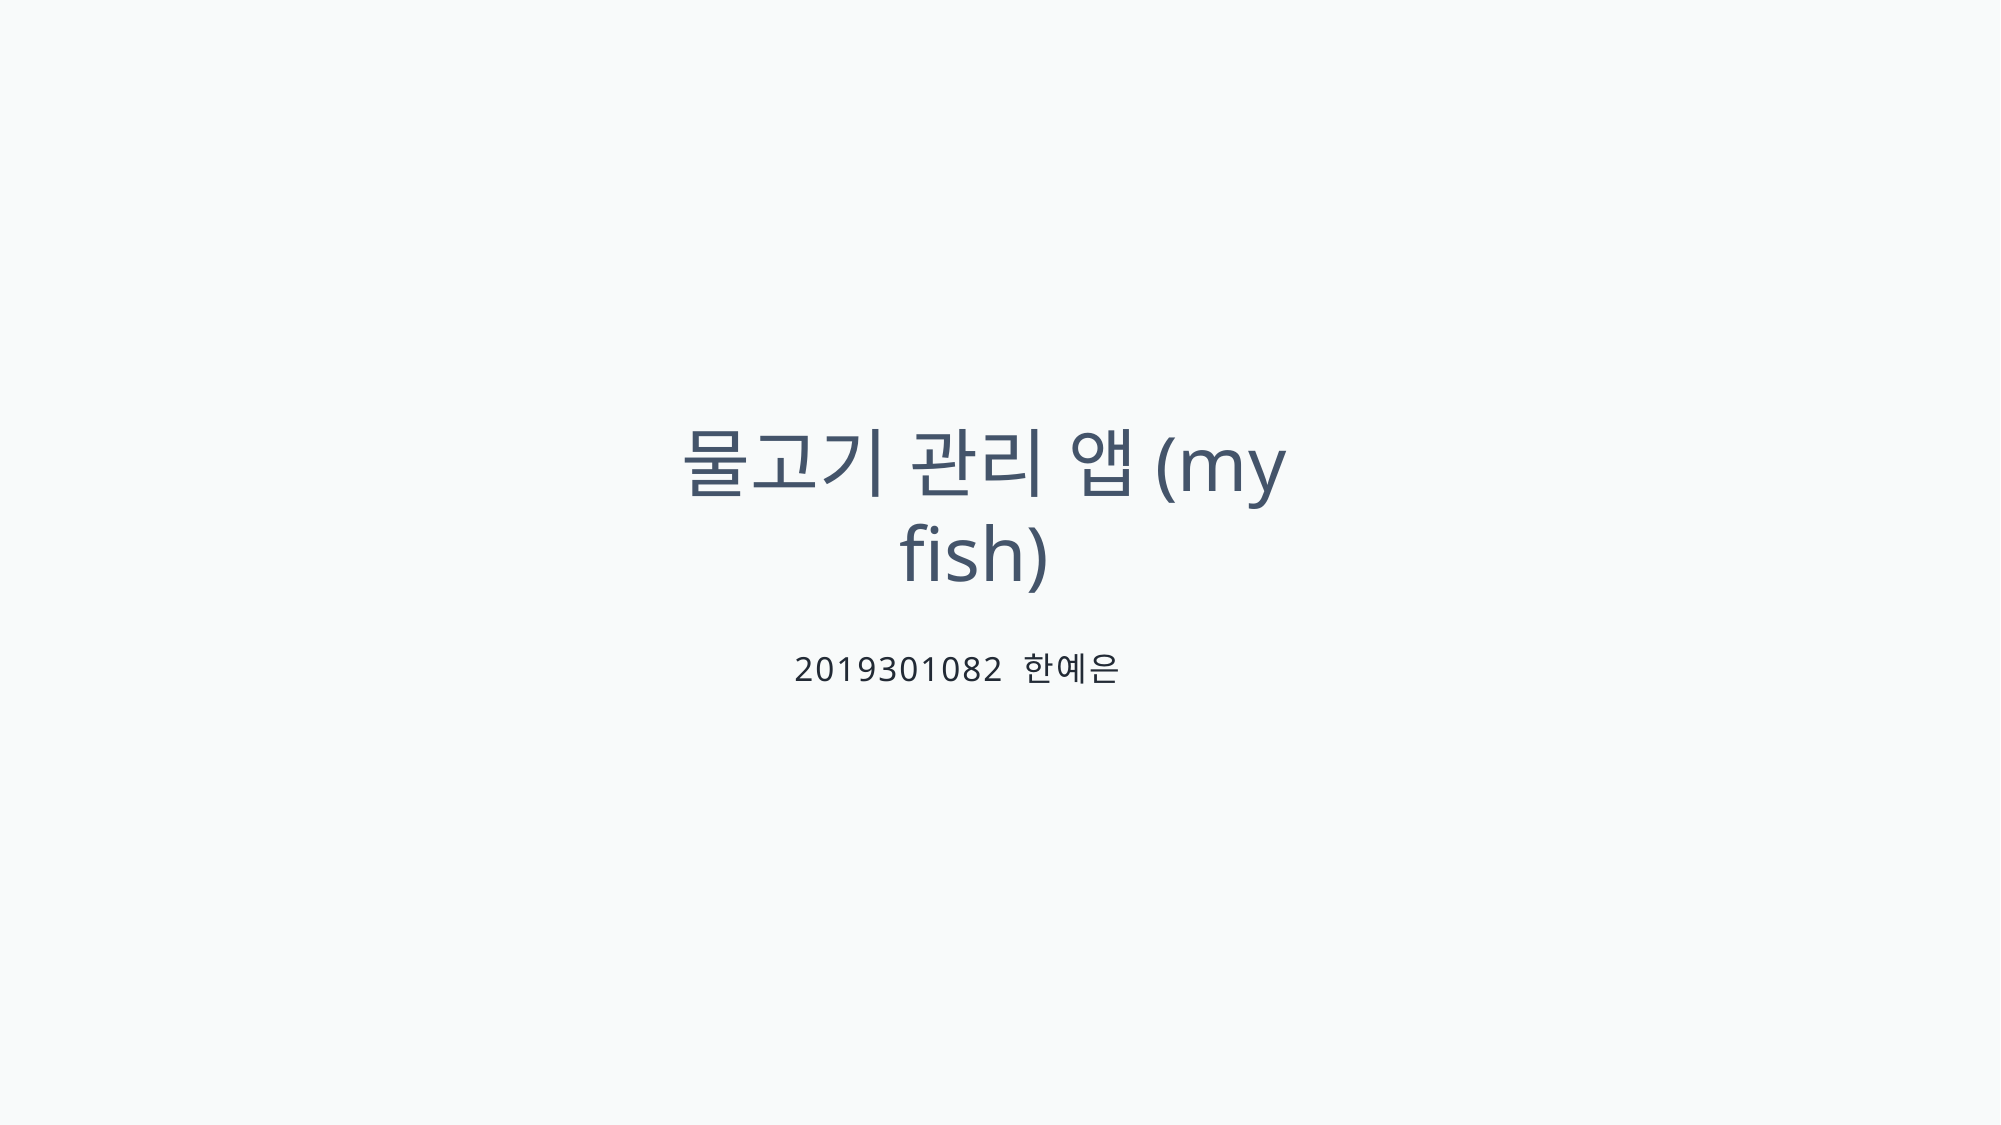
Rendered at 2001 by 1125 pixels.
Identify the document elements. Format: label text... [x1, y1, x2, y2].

text_box 2019301082 한예은 [779, 640, 1221, 696]
text_box 물고기 관리 앱(my fish) [588, 409, 1380, 604]
